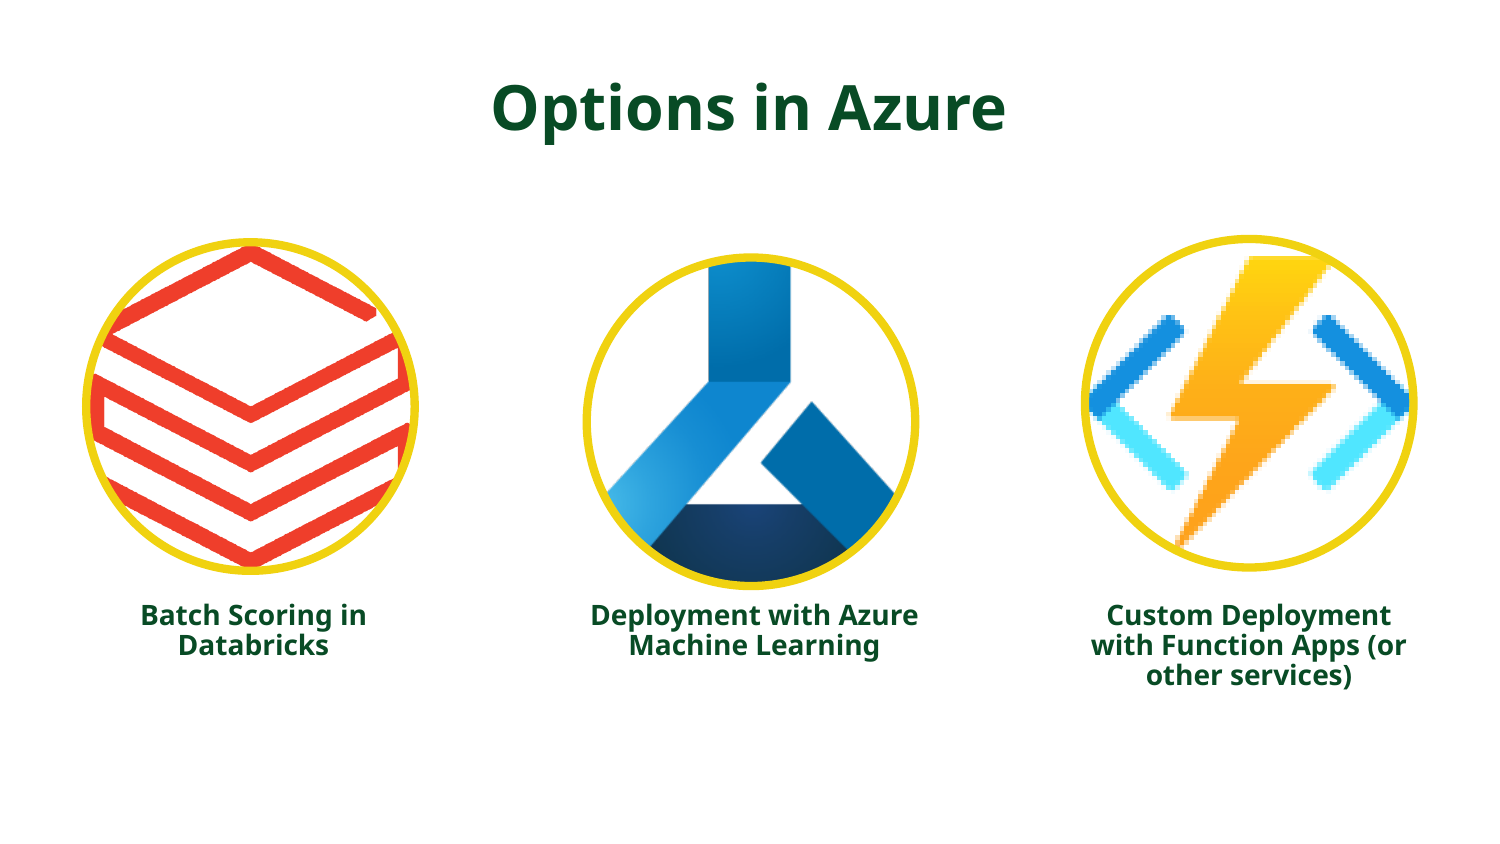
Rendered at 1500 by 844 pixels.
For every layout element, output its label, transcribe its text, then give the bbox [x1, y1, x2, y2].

title Options in Azure [41, 53, 1457, 166]
list Custom Deployment with Function Apps (or other services) [1064, 586, 1434, 631]
picture [586, 257, 916, 587]
picture [85, 242, 415, 572]
list Deployment with Azure Machine Learning [570, 586, 940, 631]
picture [1084, 238, 1414, 568]
list Batch Scoring in Databricks [69, 586, 439, 631]
